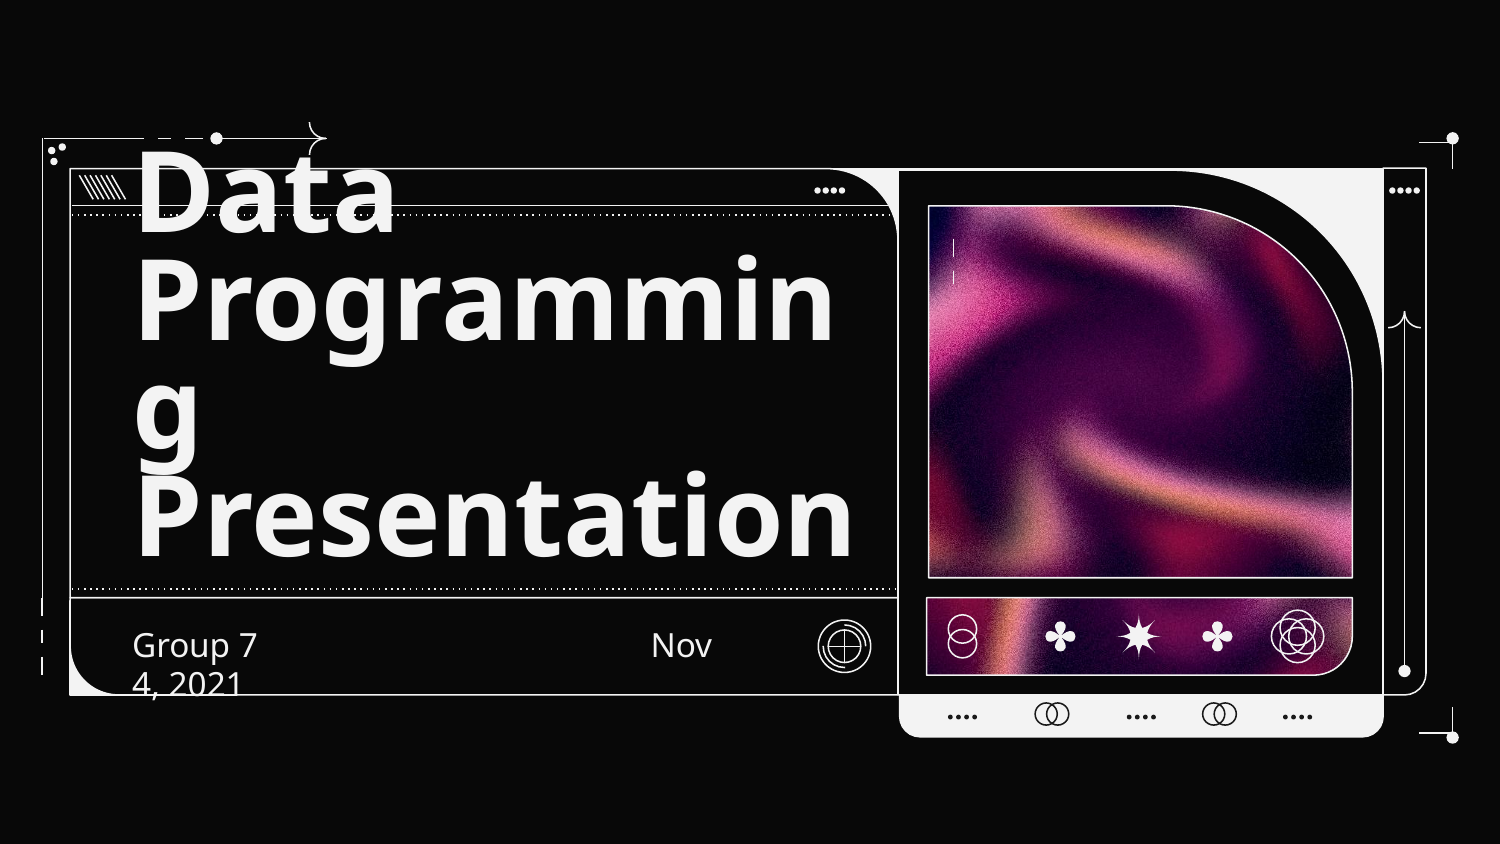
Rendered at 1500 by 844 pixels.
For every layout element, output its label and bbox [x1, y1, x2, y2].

text_box [947, 702, 1313, 726]
text_box [347, 174, 845, 200]
text_box [347, 214, 900, 590]
text_box [818, 619, 871, 673]
text_box [1418, 137, 1453, 738]
text_box [928, 205, 1353, 578]
text_box [1371, 188, 1413, 672]
text_box [37, 105, 342, 676]
text_box [926, 597, 1353, 676]
text_box [69, 167, 1413, 738]
